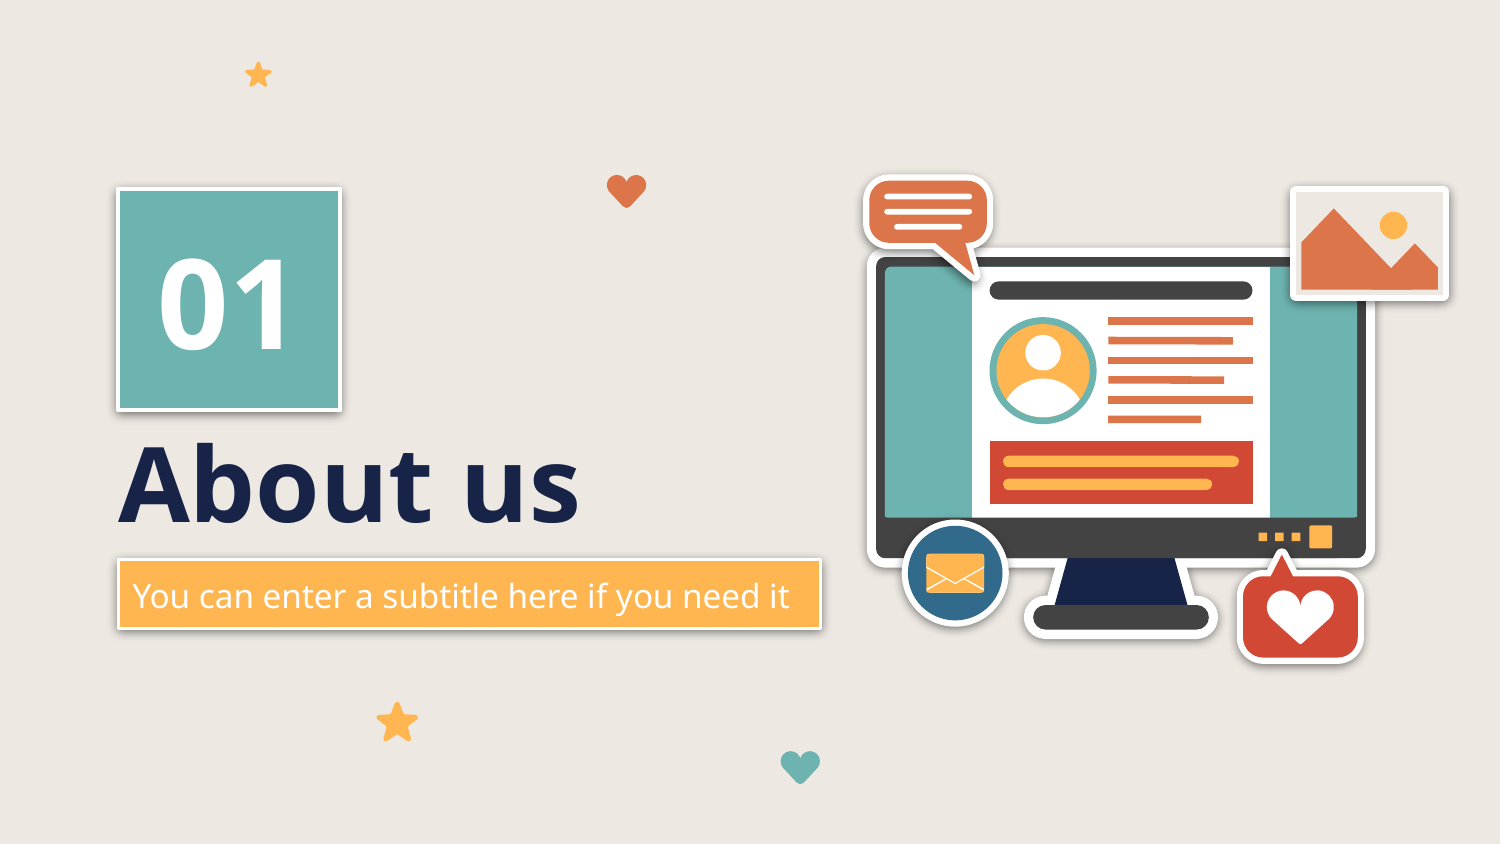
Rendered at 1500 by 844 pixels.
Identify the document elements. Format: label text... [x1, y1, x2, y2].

subtitle You can enter a subtitle here if you need it [118, 559, 821, 629]
title 01 [118, 189, 340, 410]
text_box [869, 180, 1444, 658]
title About us [118, 411, 821, 550]
text_box [376, 701, 418, 742]
text_box [606, 174, 647, 208]
